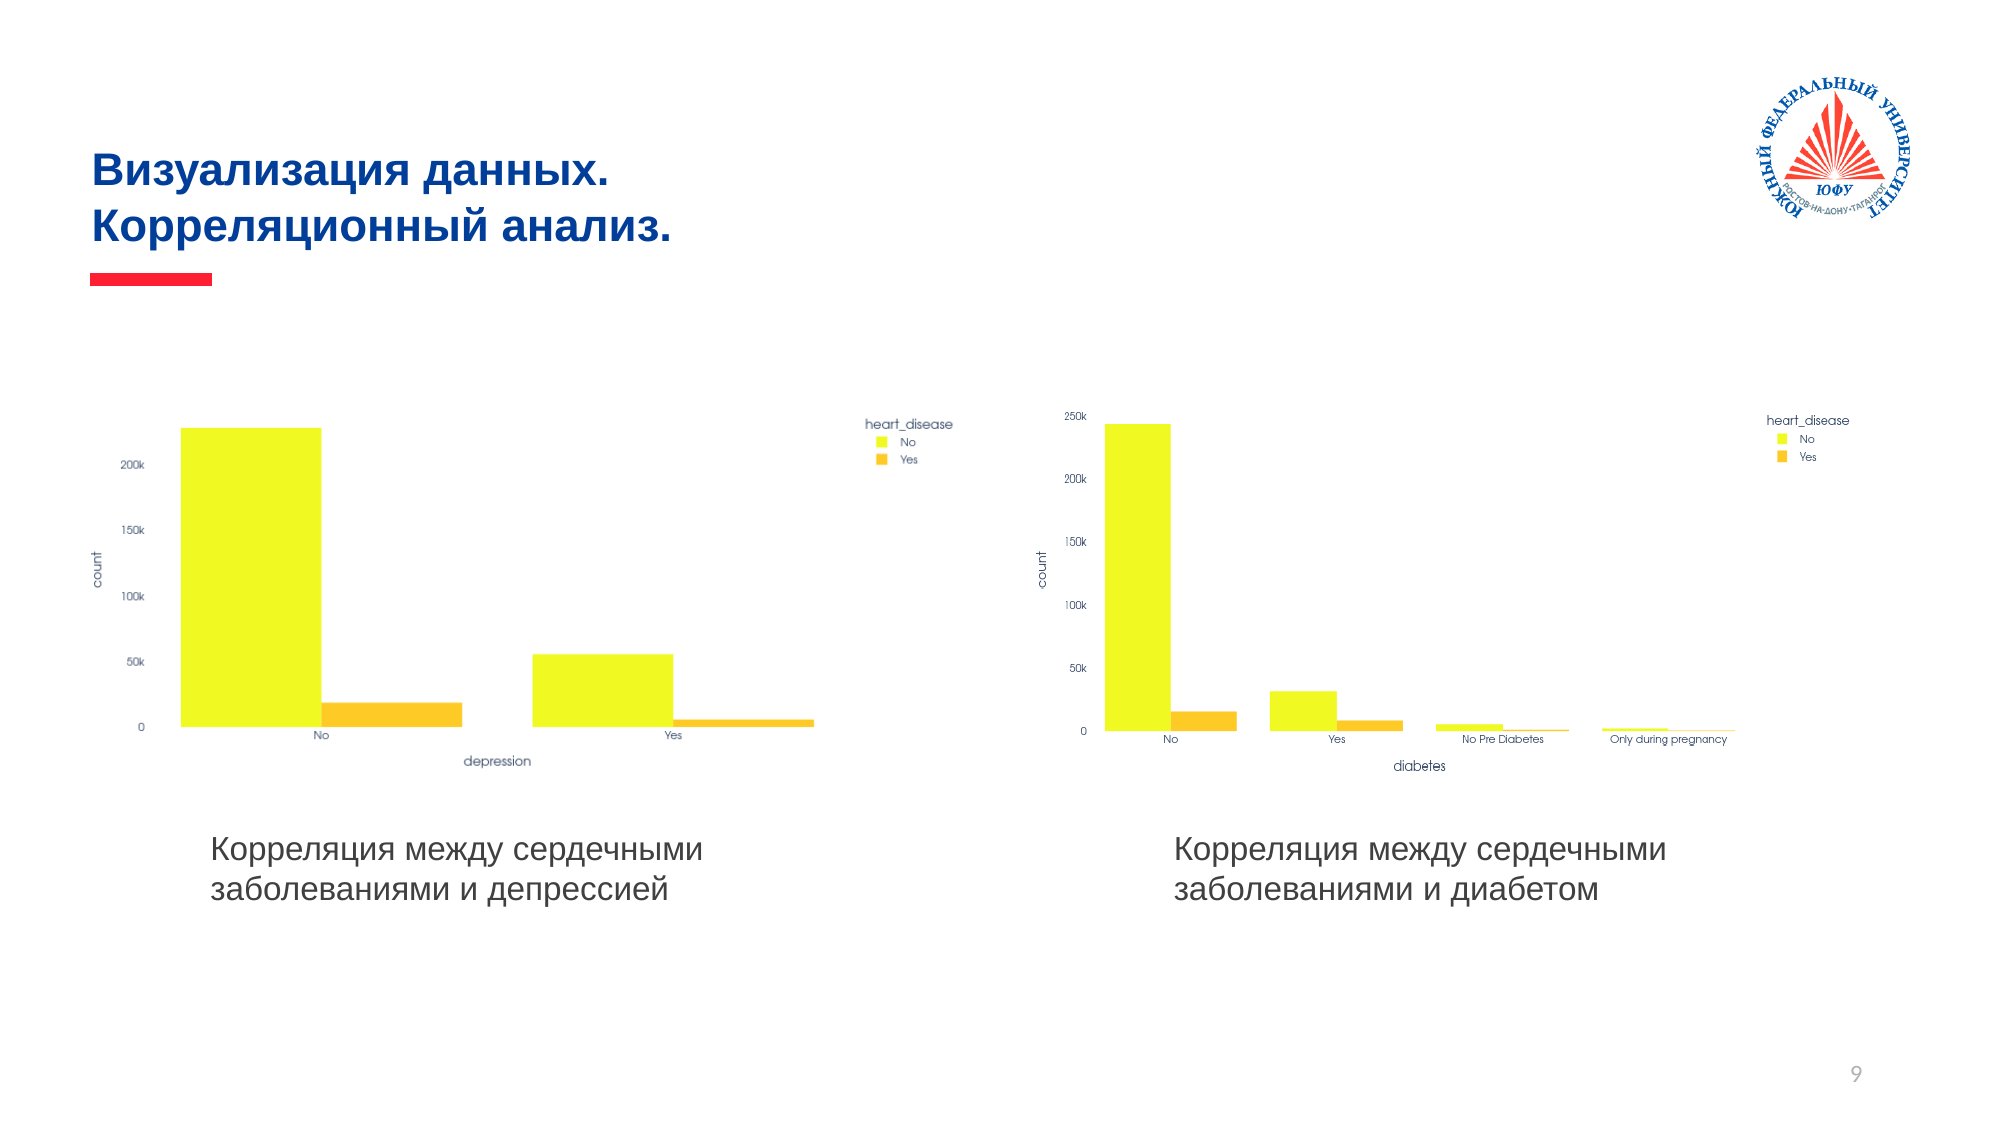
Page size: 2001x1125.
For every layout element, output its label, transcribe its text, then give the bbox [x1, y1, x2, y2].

slide_number 9 [1412, 1042, 1863, 1103]
text_box Визуализация данных. Корреляционный анализ. [90, 138, 1368, 251]
picture [1756, 75, 1910, 219]
text_box Корреляция между сердечными заболеваниями и диабетом [1159, 819, 1733, 915]
text_box Корреляция между сердечными заболеваниями и депрессией [195, 819, 749, 915]
picture [90, 387, 970, 779]
picture [1027, 387, 1864, 790]
